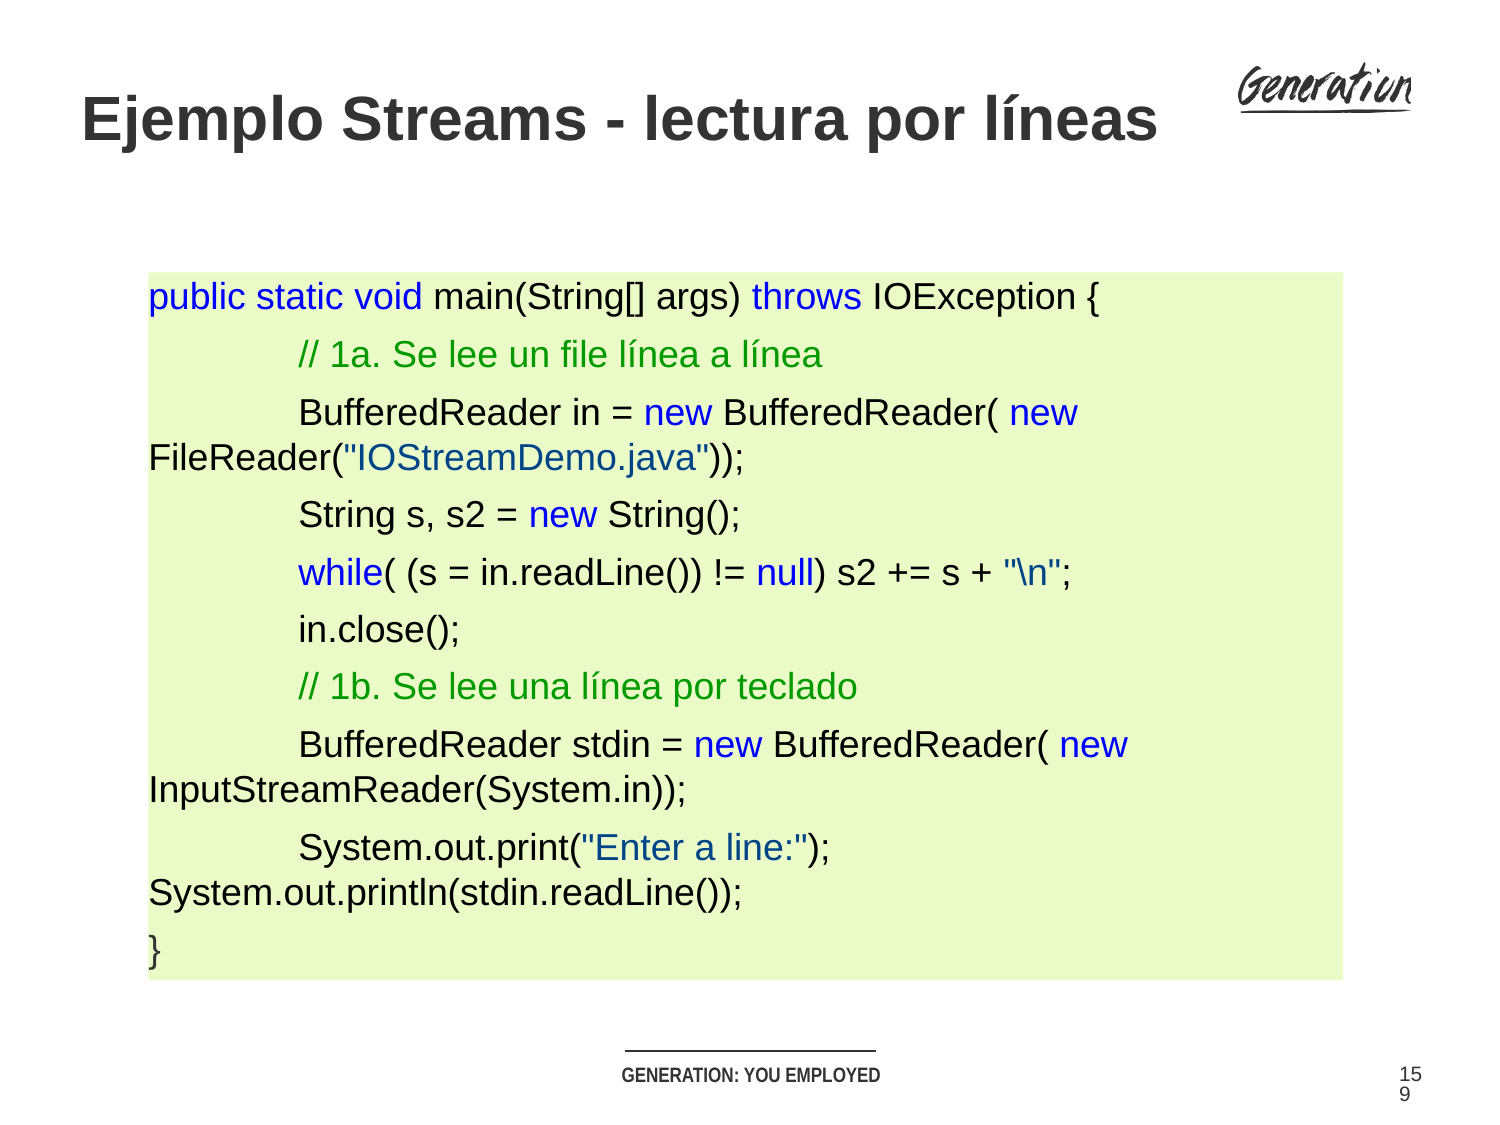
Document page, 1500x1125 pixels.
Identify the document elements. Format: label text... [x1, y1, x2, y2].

list public static void main(String[] args) throws IOException { // 1a. Se lee un file línea a línea BufferedReader in = new BufferedReader( new FileReader("IOStreamDemo.java")); String s, s2 = new String(); while( (s = in.readLine()) != null) s2 += s + "\n"; in.close(); // 1b. Se lee una línea por teclado BufferedReader stdin = new BufferedReader( new InputStreamReader(System.in)); System.out.print("Enter a line:"); System.out.println(stdin.readLine()); } [148, 272, 1344, 981]
picture [1238, 62, 1411, 113]
title Ejemplo Streams - lectura por líneas [66, 70, 1380, 238]
